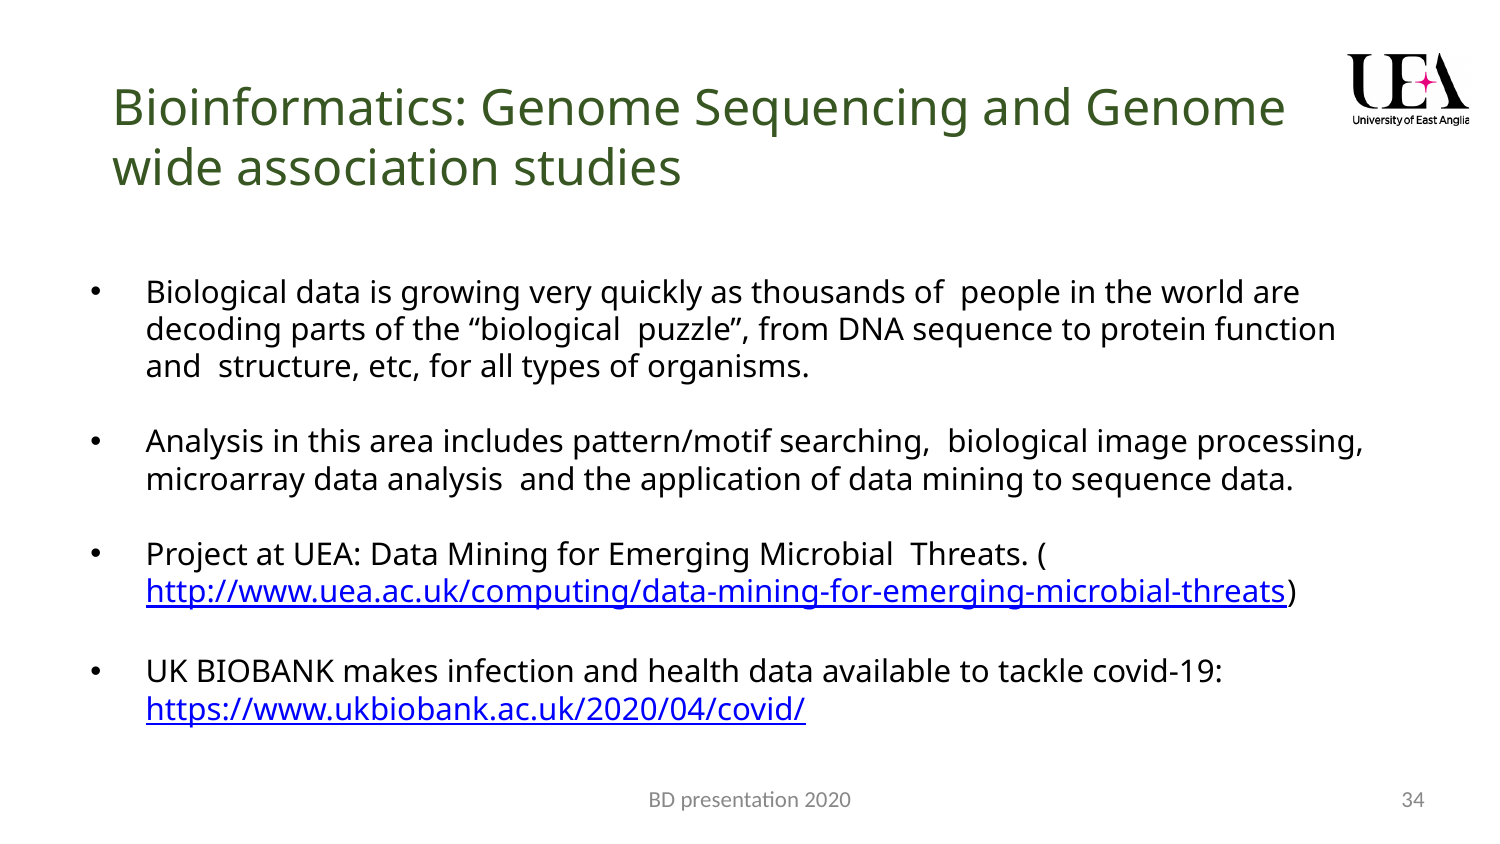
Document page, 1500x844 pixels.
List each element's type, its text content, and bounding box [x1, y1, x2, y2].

list Biological data is growing very quickly as thousands of people in the world are decoding parts of the “biological puzzle”, from DNA sequence to protein function and structure, etc, for all types of organisms. Analysis in this area includes pattern/motif searching, biological image processing, microarray data analysis and the application of data mining to sequence data. Project at UEA: Data Mining for Emerging Microbial Threats. (http://www.uea.ac.uk/computing/data-mining-for-emerging-microbial-threats) UK BIOBANK makes infection and health data available to tackle covid-19: https://www.ukbiobank.ac.uk/2020/04/covid/ [89, 271, 1388, 727]
title Bioinformatics: Genome Sequencing and Genome wide association studies [112, 75, 1388, 271]
footer BD presentation 2020 [510, 784, 990, 827]
picture [1347, 53, 1470, 126]
slide_number ‹#› [1080, 784, 1425, 827]
